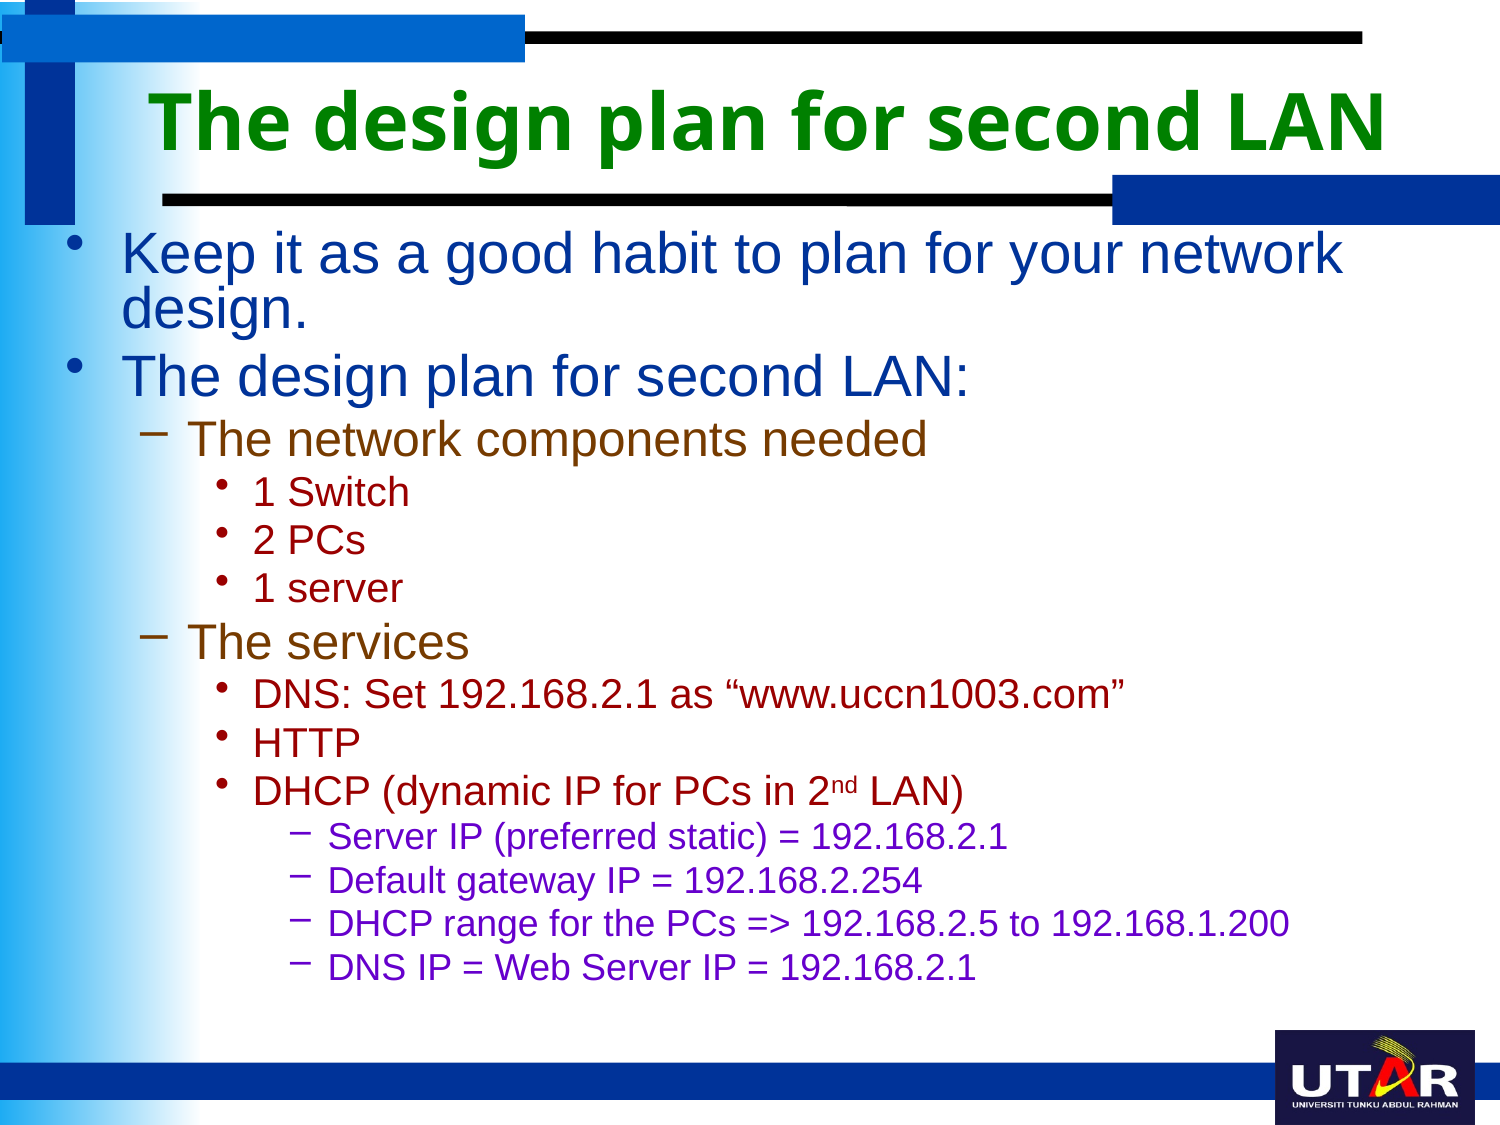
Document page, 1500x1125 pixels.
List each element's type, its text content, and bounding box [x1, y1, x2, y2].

picture [1275, 1030, 1475, 1125]
title The design plan for second LAN [74, 49, 1463, 188]
list Keep it as a good habit to plan for your network design. The design plan for second LAN: The network components needed 1 Switch 2 PCs 1 server The services DNS: Set 192.168.2.1 as “www.uccn1003.com” HTTP DHCP (dynamic IP for PCs in 2nd LAN) Server IP (preferred static) = 192.168.2.1 Default gateway IP = 192.168.2.254 DHCP range for the PCs => 192.168.2.5 to 192.168.1.200 DNS IP = Web Server IP = 192.168.2.1 [49, 220, 1451, 1084]
